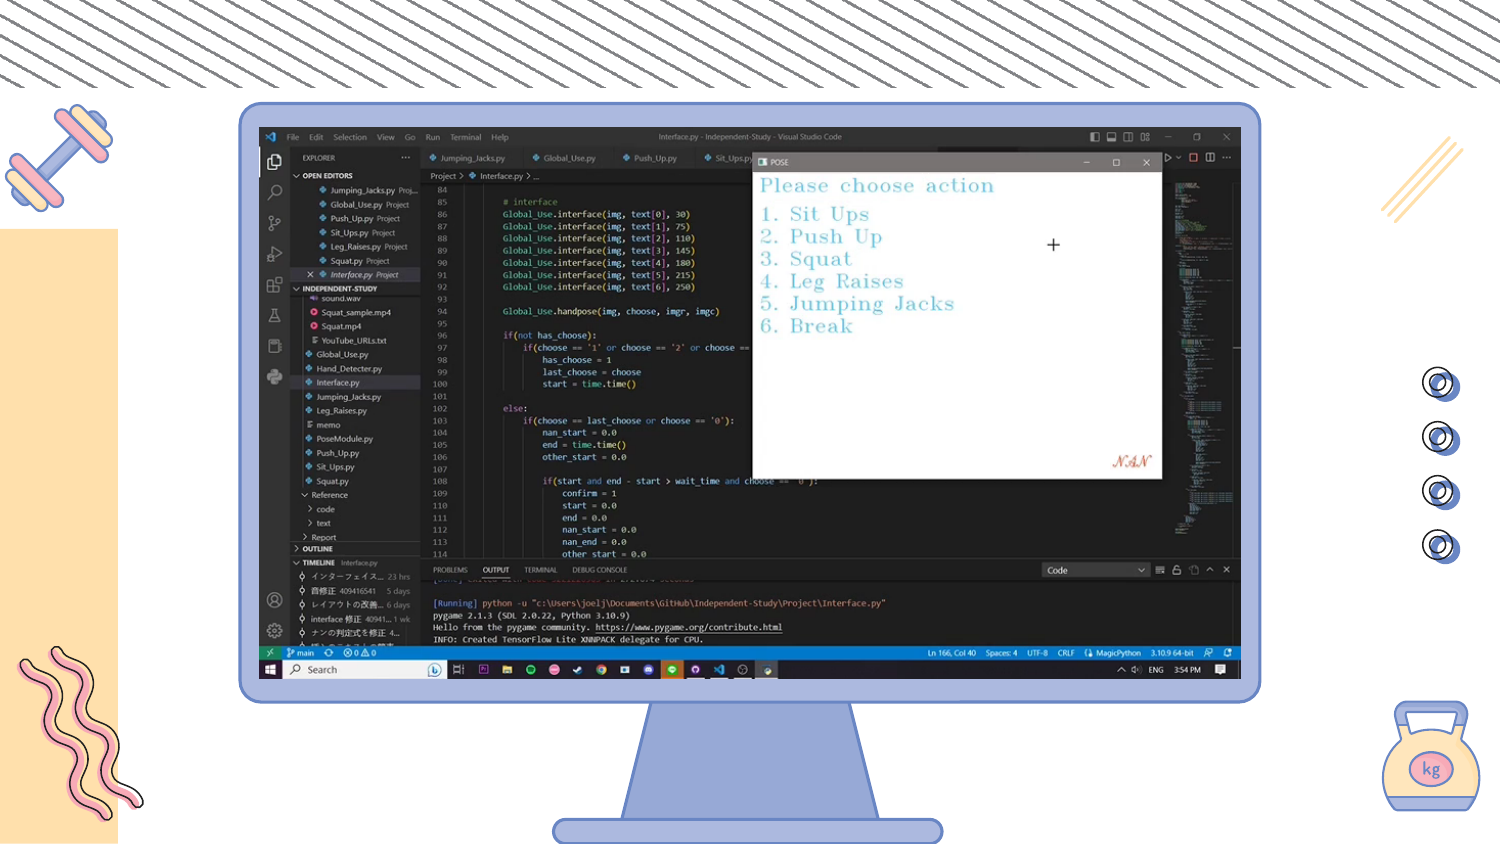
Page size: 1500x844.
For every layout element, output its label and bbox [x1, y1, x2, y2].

text_box [258, 126, 1242, 680]
text_box [239, 103, 1261, 844]
picture [0, 0, 1500, 88]
